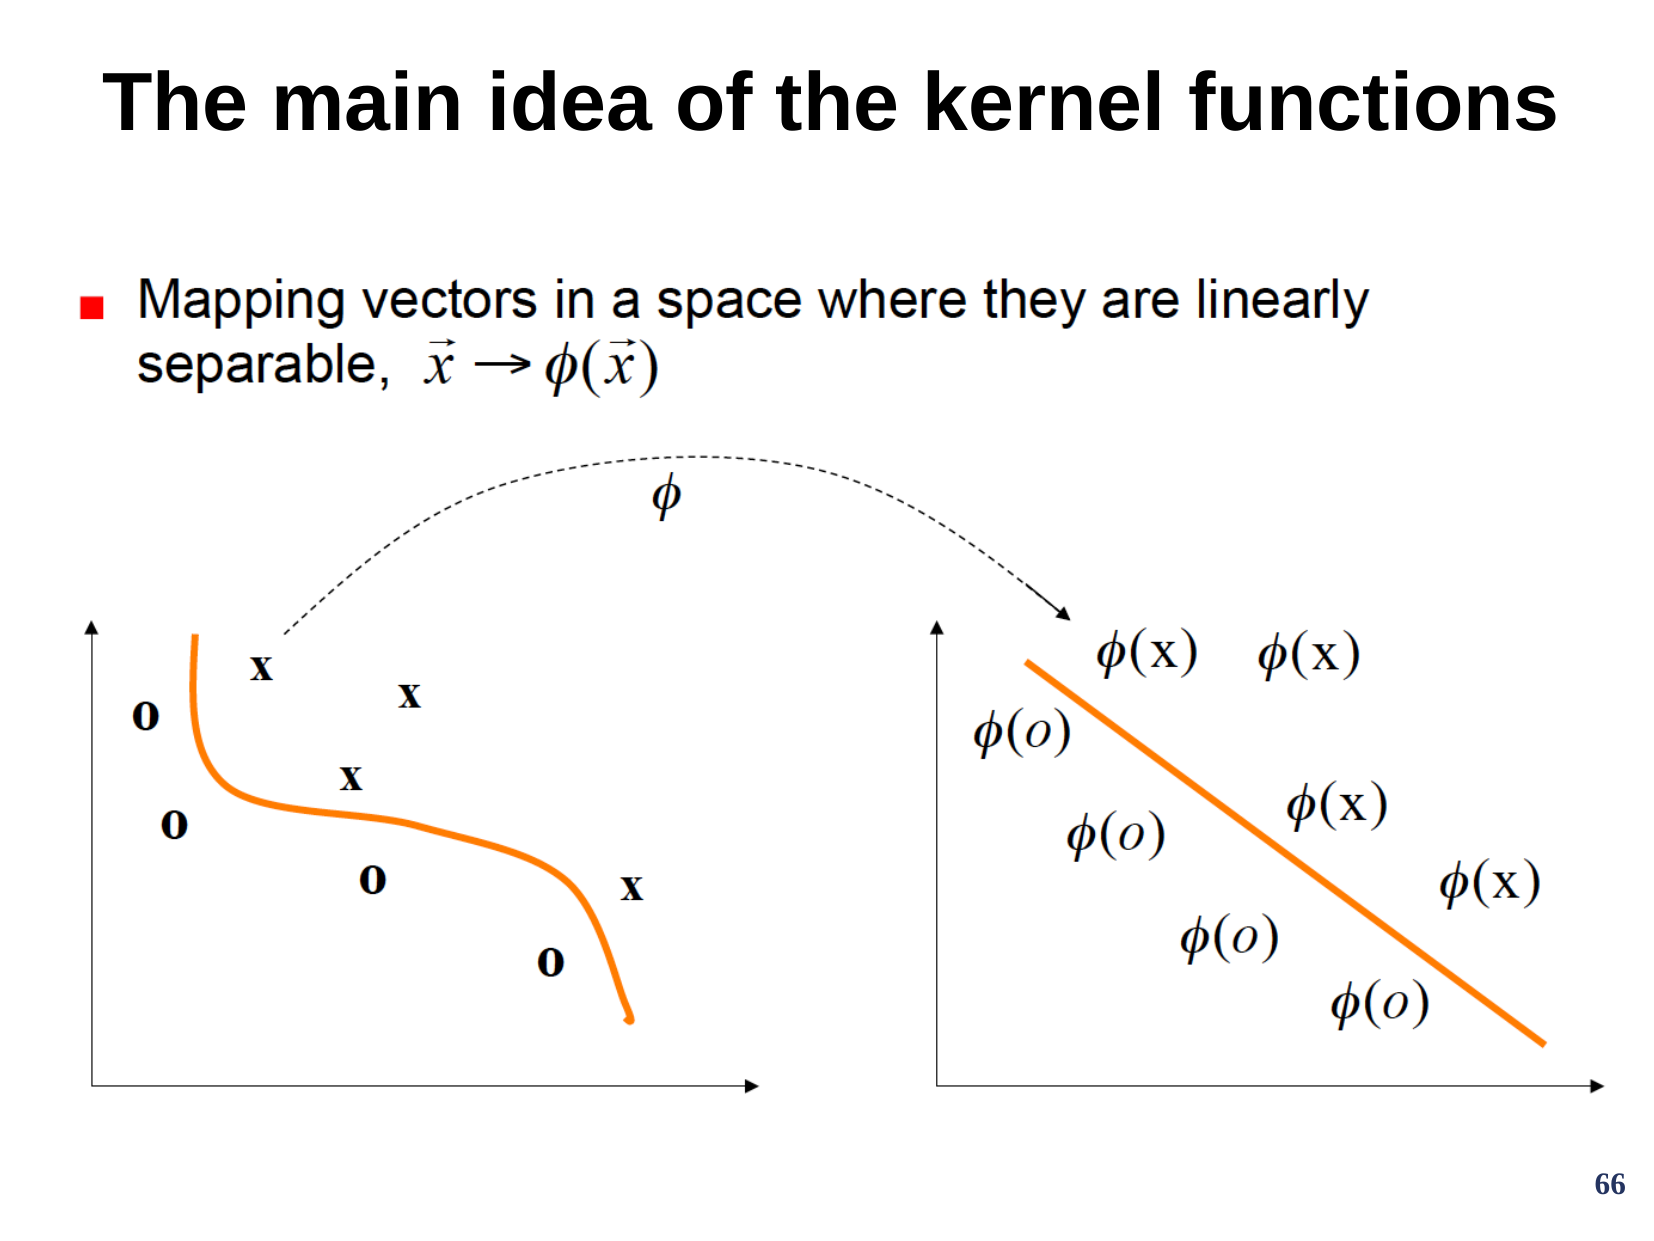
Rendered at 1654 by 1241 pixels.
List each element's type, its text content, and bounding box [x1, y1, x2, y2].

picture [3, 257, 1654, 1101]
slide_number 66 [1494, 1167, 1627, 1200]
title The main idea of the kernel functions [88, 56, 1577, 150]
